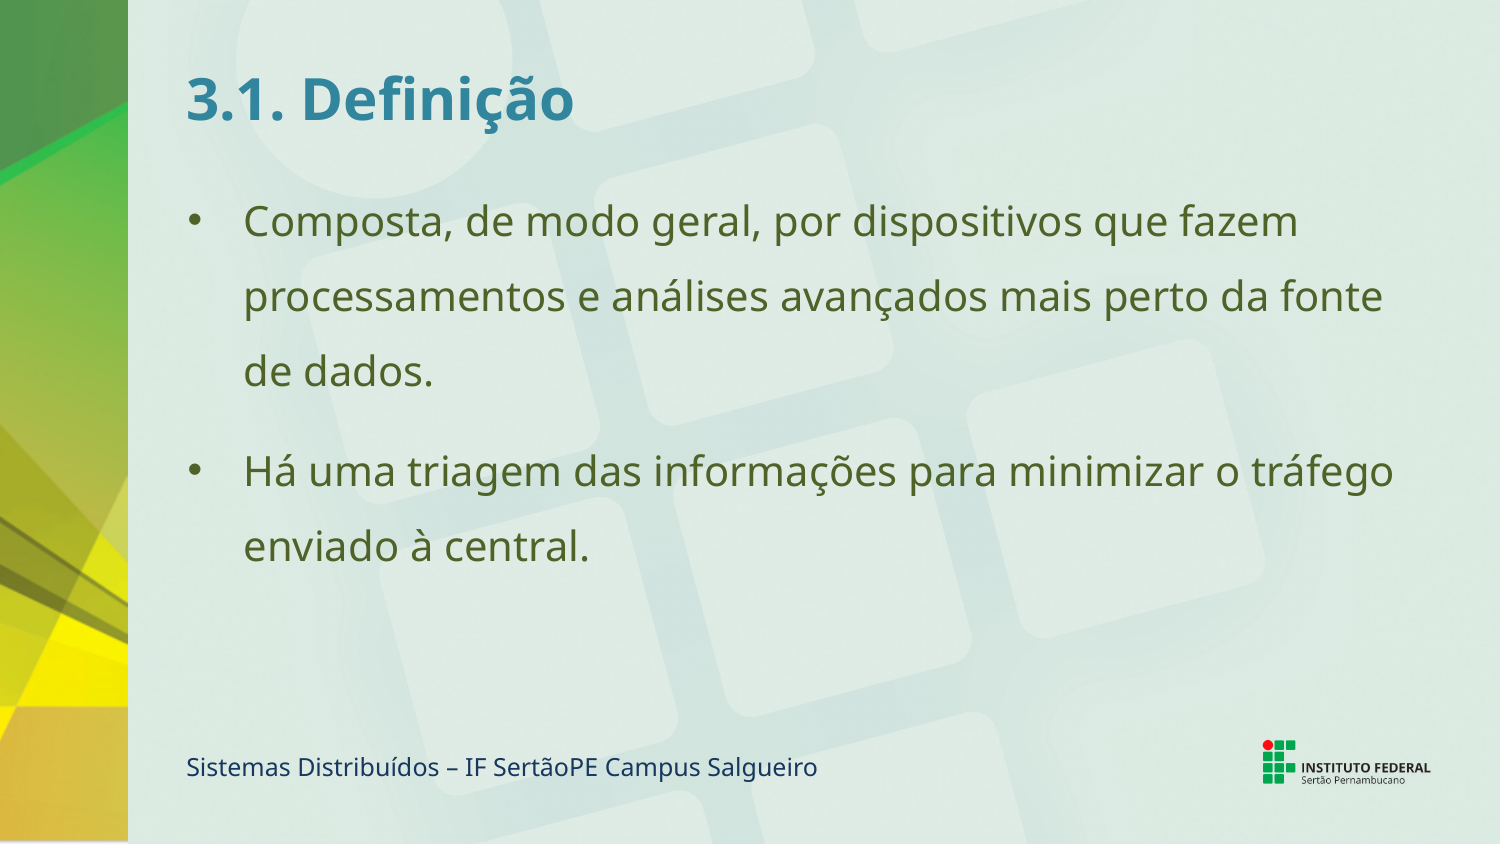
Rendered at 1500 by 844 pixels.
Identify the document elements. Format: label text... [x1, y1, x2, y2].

title Sistemas Distribuídos – IF SertãoPE Campus Salgueiro [171, 740, 1291, 793]
list 3.1. Definição [171, 32, 1447, 162]
text_box Composta, de modo geral, por dispositivos que fazem processamentos e análises avançados mais perto da fonte de dados. Há uma triagem das informações para minimizar o tráfego enviado à central. [172, 161, 1447, 718]
picture [0, 0, 1500, 844]
